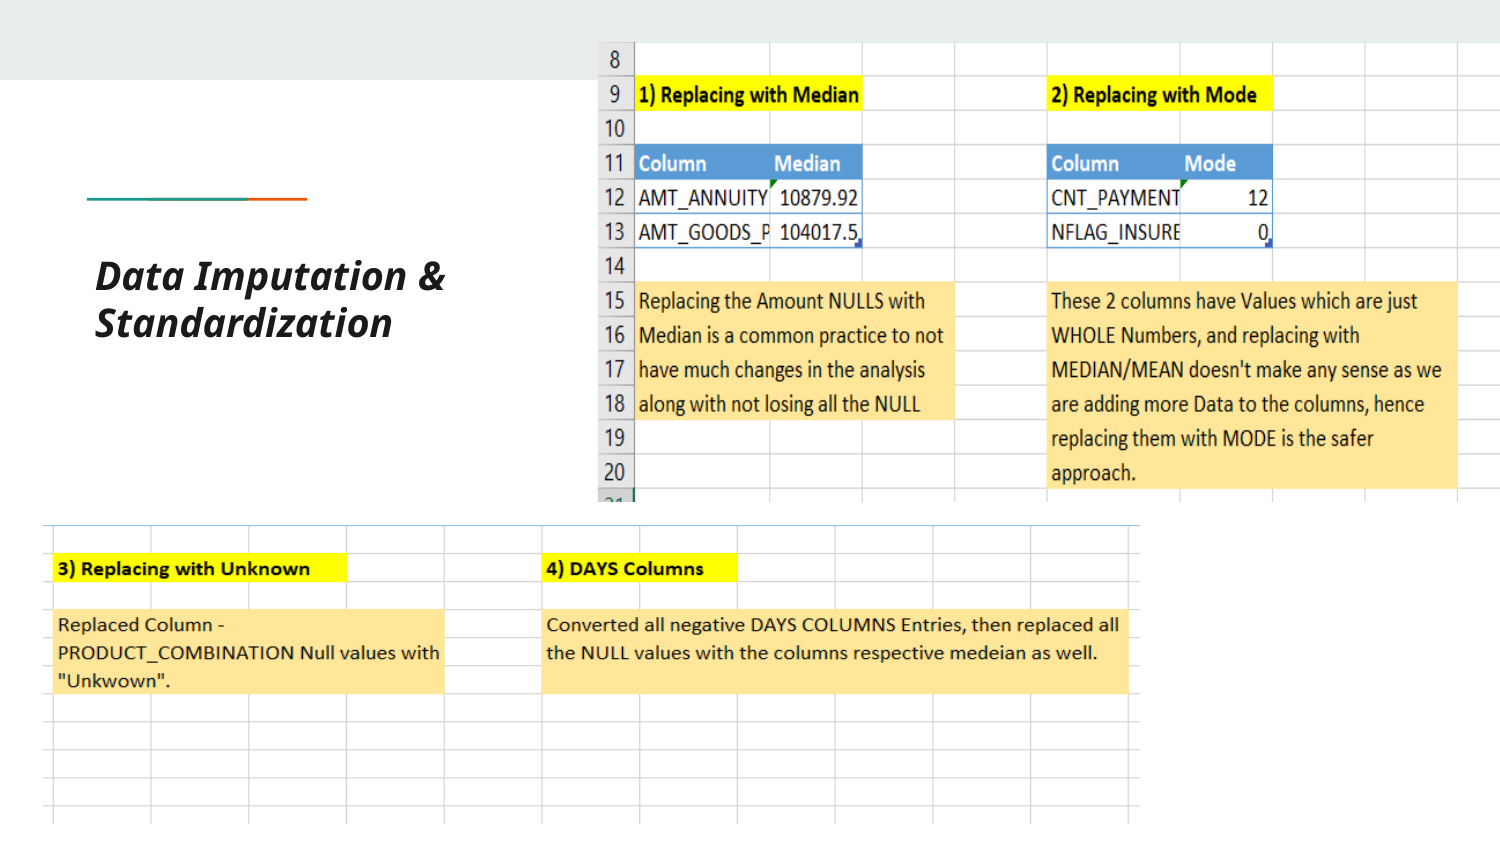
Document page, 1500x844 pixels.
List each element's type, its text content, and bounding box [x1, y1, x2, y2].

title Data Imputation & Standardization [79, 235, 558, 422]
picture [597, 41, 1500, 502]
picture [42, 525, 1140, 824]
